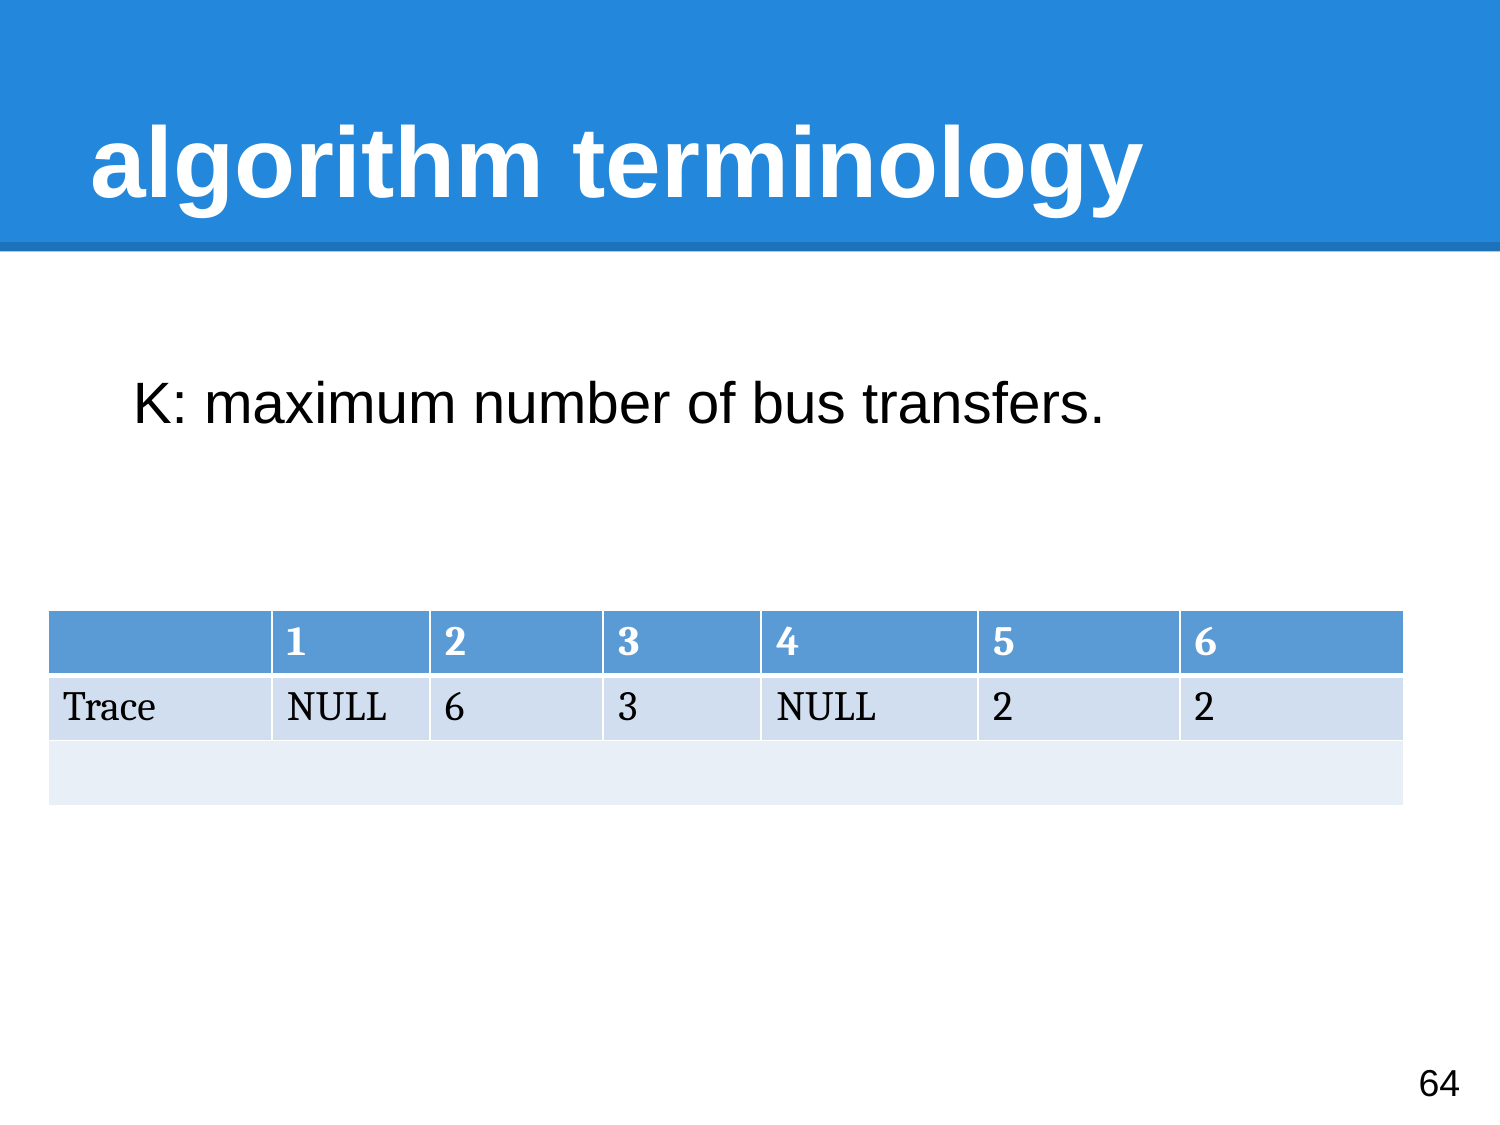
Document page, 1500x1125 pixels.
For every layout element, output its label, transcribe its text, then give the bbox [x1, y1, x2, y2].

table_header 2 [431, 611, 602, 673]
table_header [49, 611, 271, 673]
table_cell 2 [979, 678, 1179, 740]
table_header 5 [979, 611, 1179, 673]
table_cell NULL [762, 678, 977, 740]
text_box K: maximum number of bus transfers. [118, 357, 1122, 443]
table_cell [49, 741, 1403, 805]
table_header 4 [762, 611, 977, 673]
table_cell 3 [604, 678, 760, 740]
table_cell 6 [431, 678, 602, 740]
slide_number 64 [1403, 1038, 1494, 1125]
table_cell 2 [1181, 678, 1403, 740]
table_header 6 [1181, 611, 1403, 673]
table_cell NULL [273, 678, 429, 740]
table_header 3 [604, 611, 760, 673]
table_header 1 [273, 611, 429, 673]
title algorithm terminology [75, 45, 1425, 233]
table_cell Trace [49, 678, 271, 740]
